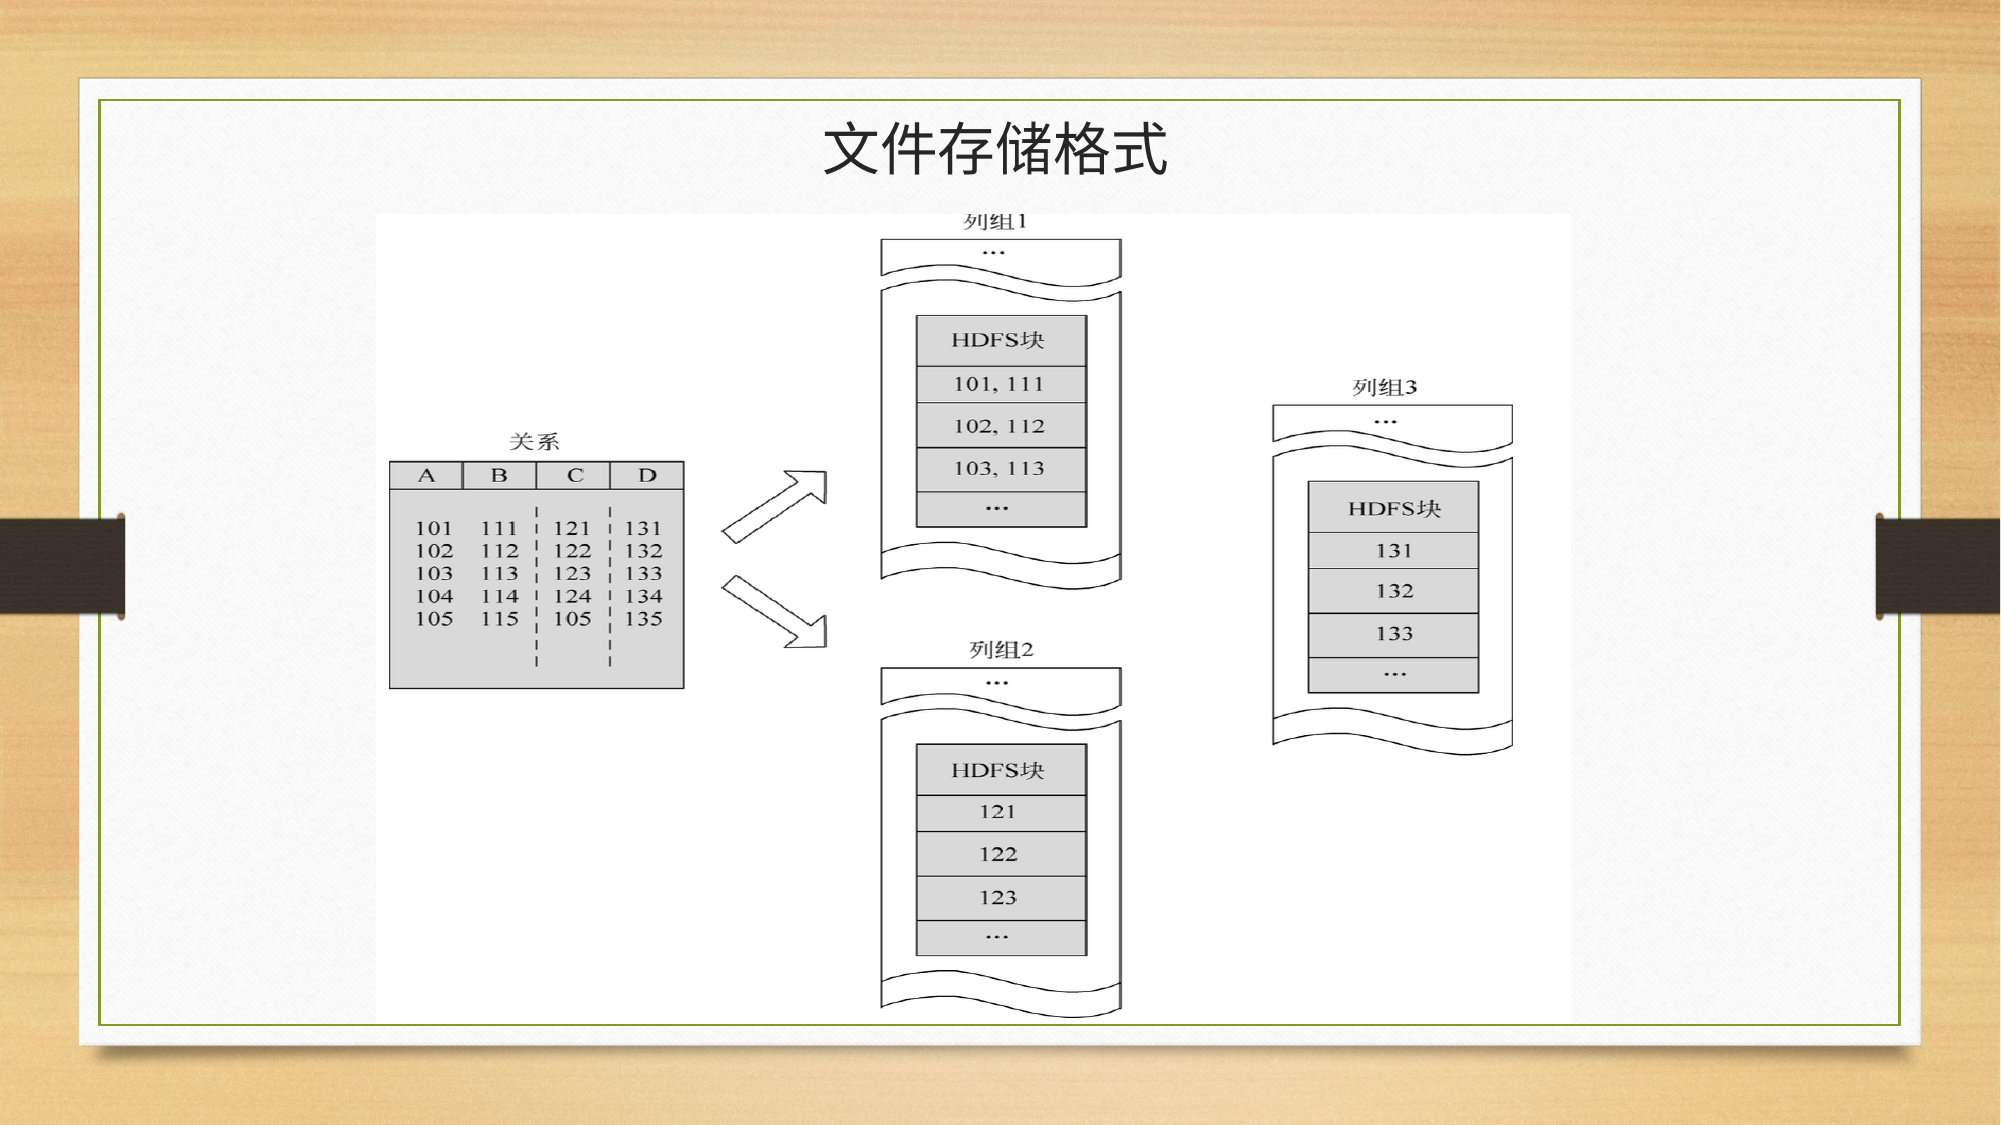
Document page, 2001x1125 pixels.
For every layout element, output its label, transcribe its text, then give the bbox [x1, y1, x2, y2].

title 文件存储格式 [103, 104, 1902, 190]
picture [0, 0, 2001, 1125]
